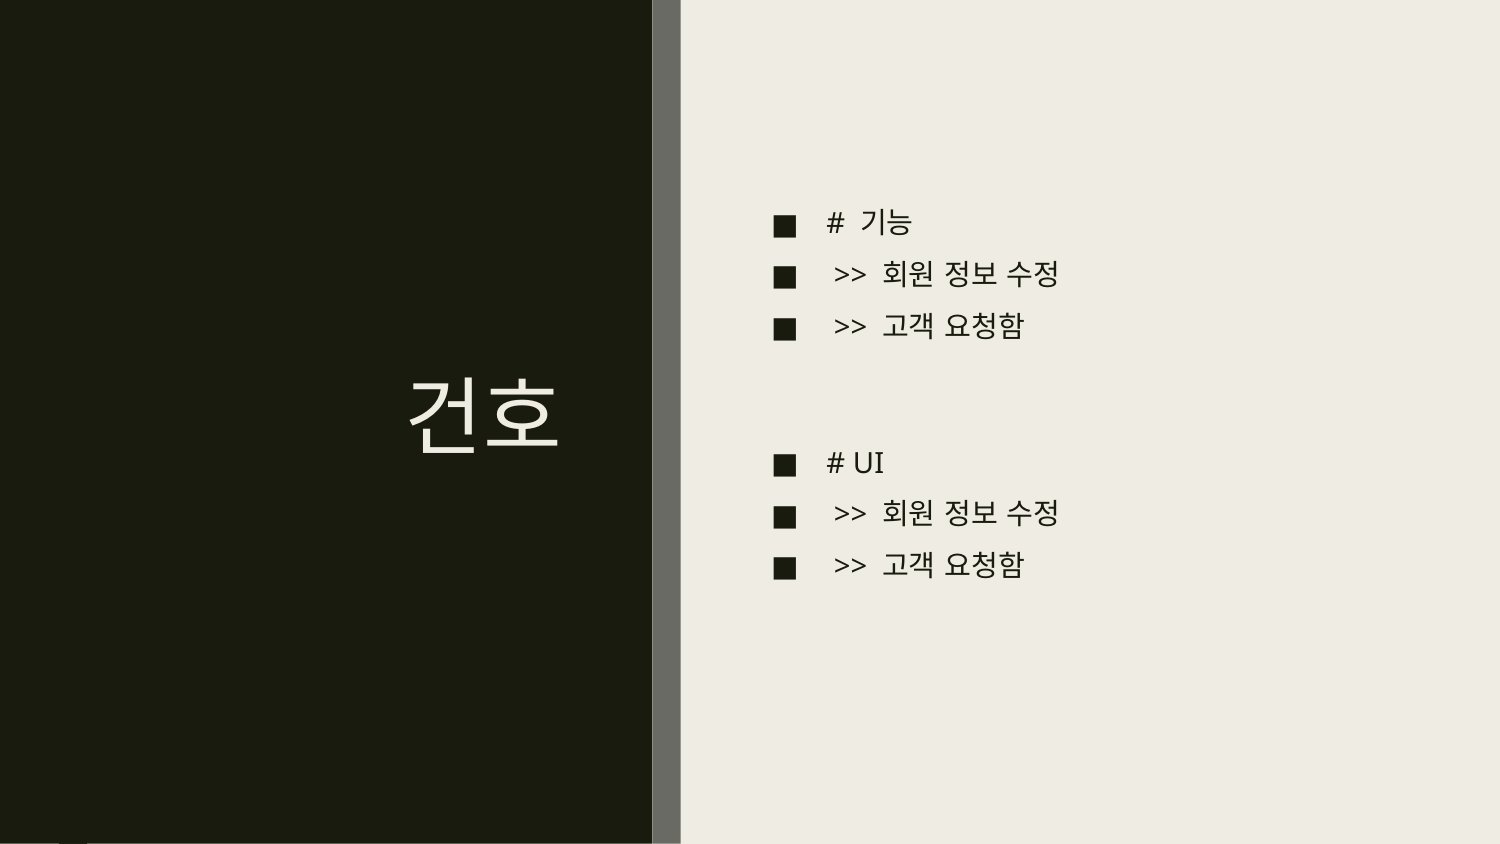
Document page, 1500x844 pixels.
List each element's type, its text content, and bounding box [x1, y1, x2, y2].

title 건호 [78, 97, 574, 745]
text_box [0, 0, 652, 844]
list # 기능 >> 회원 정보 수정 >> 고객 요청함 # UI >> 회원 정보 수정 >> 고객 요청함 [759, 97, 1362, 745]
text_box [652, 0, 681, 844]
